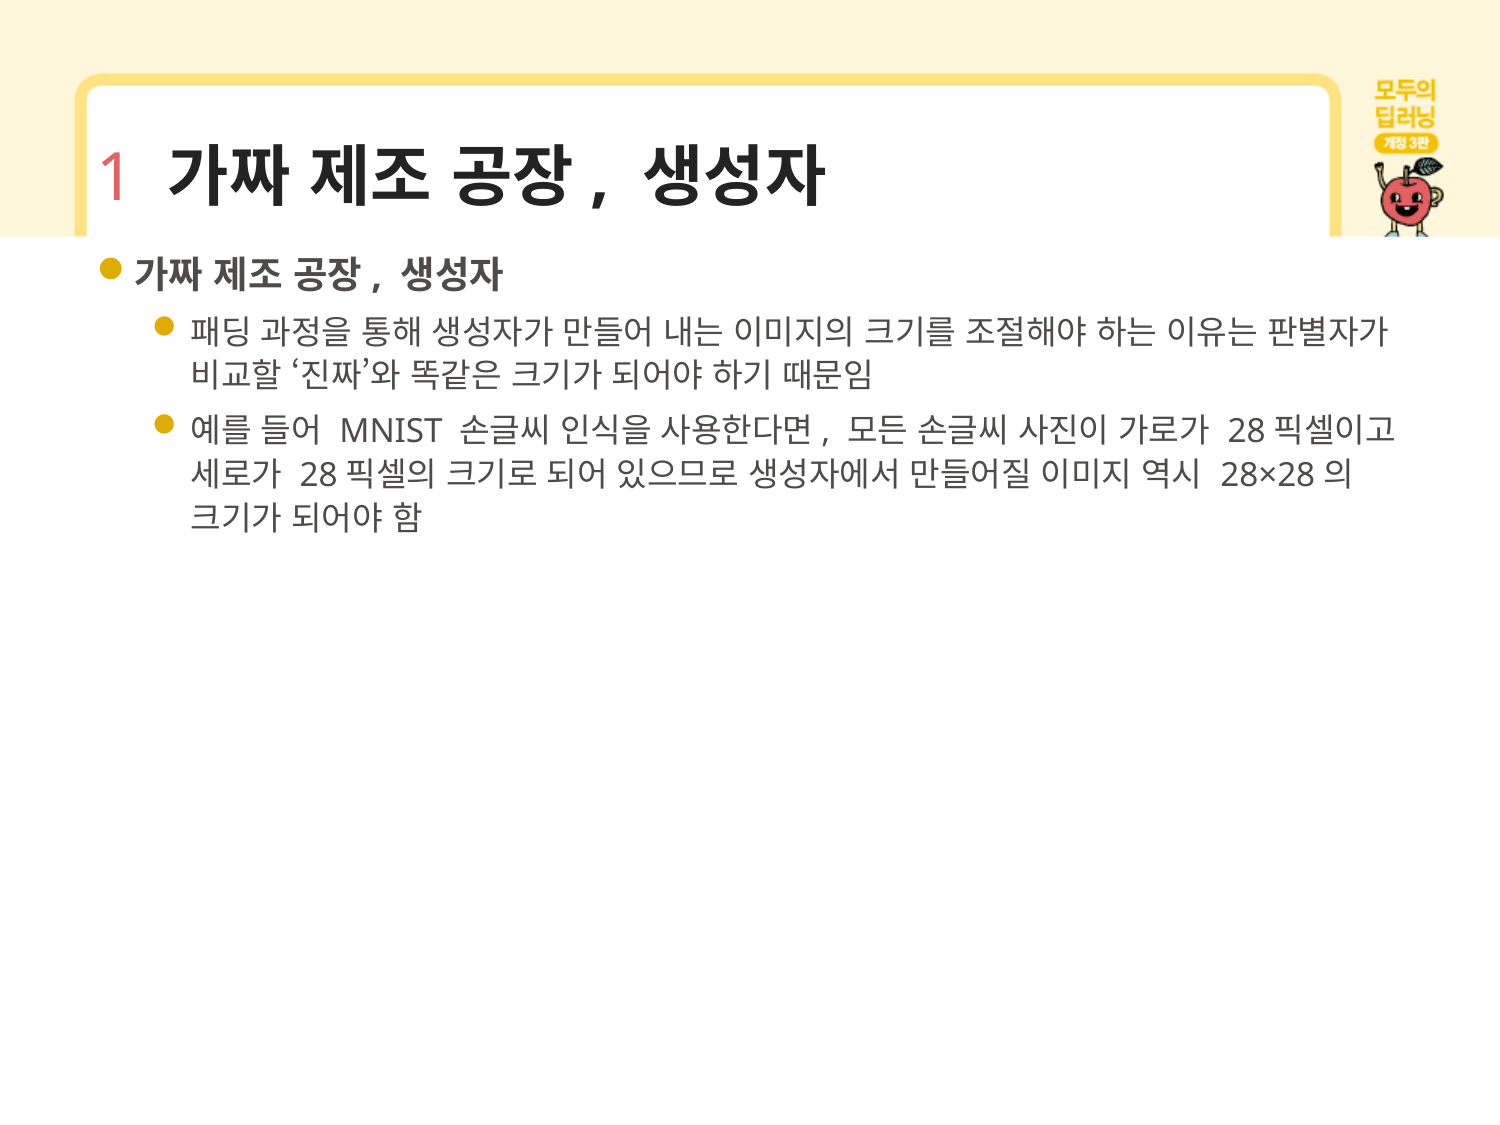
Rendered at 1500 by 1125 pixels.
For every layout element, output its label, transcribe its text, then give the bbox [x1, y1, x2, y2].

list 가짜 제조 공장, 생성자 패딩 과정을 통해 생성자가 만들어 내는 이미지의 크기를 조절해야 하는 이유는 판별자가 비교할 ‘진짜’와 똑같은 크기가 되어야 하기 때문임 예를 들어 MNIST 손글씨 인식을 사용한다면, 모든 손글씨 사진이 가로가 28픽셀이고 세로가 28픽셀의 크기로 되어 있으므로 생성자에서 만들어질 이미지 역시 28×28의 크기가 되어야 함 [81, 239, 1412, 1054]
title 1 가짜 제조 공장, 생성자 [81, 90, 1412, 222]
picture [0, 0, 1500, 1125]
